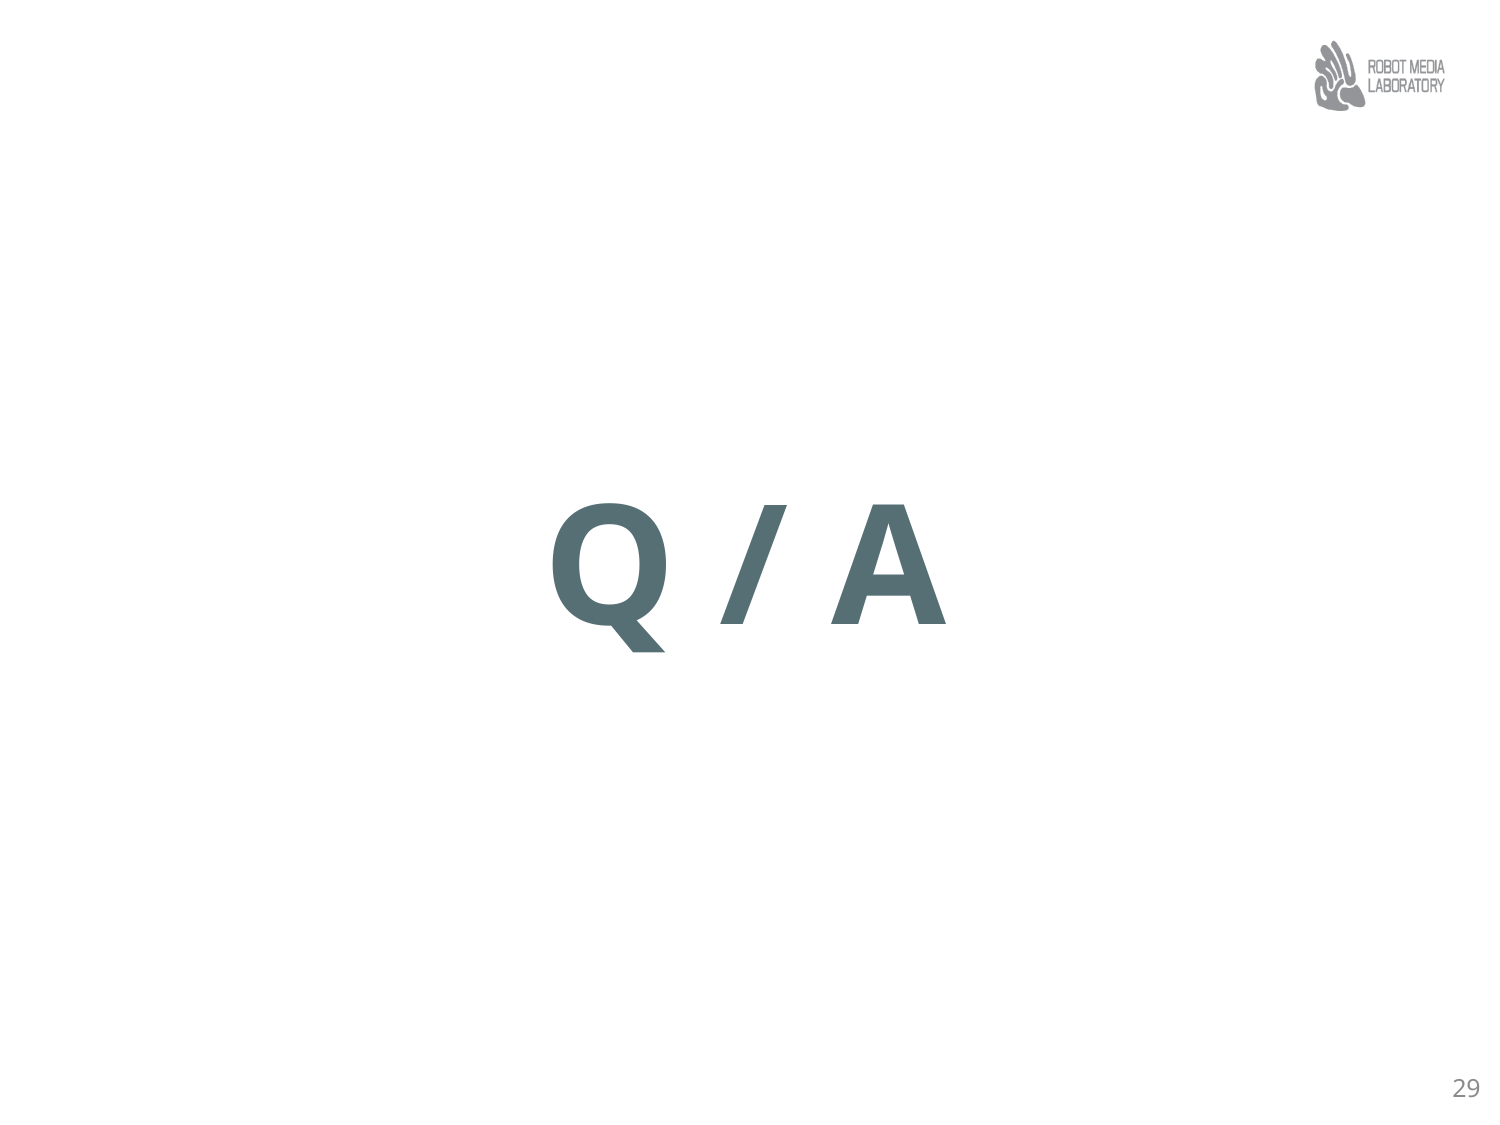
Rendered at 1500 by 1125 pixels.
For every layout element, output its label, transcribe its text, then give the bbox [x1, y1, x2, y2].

slide_number 29 [1145, 1059, 1496, 1120]
picture [1307, 34, 1451, 119]
text_box Q / A [200, 451, 1291, 666]
